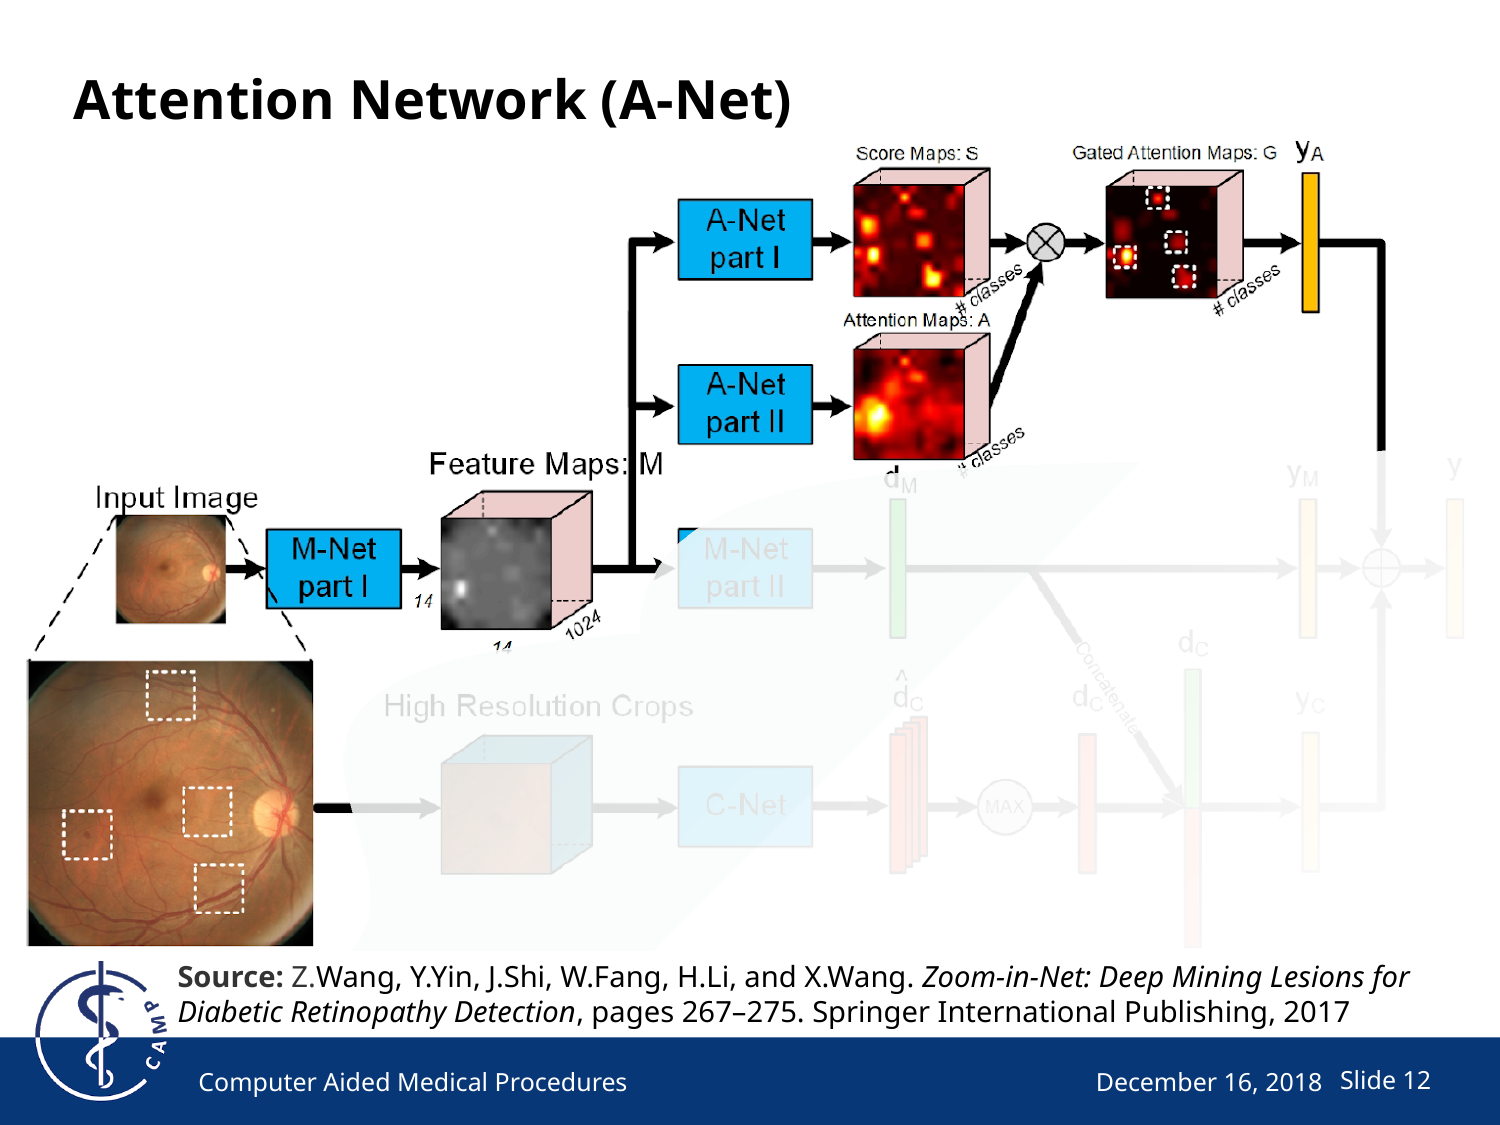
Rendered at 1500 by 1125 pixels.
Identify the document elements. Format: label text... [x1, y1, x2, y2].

picture [0, 0, 1500, 1125]
footer Computer Aided Medical Procedures [183, 1037, 800, 1125]
text_box Source: Z.Wang, Y.Yin, J.Shi, W.Fang, H.Li, and X.Wang. Zoom-in-Net: Deep Mining Lesions for Diabetic Retinopathy Detection, pages 267–275. Springer International Publishing, 2017 [162, 950, 1500, 1037]
title Attention Network (A-Net) [58, 37, 1438, 135]
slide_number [800, 1037, 1325, 1125]
slide_number Slide 12 [1325, 1037, 1500, 1125]
